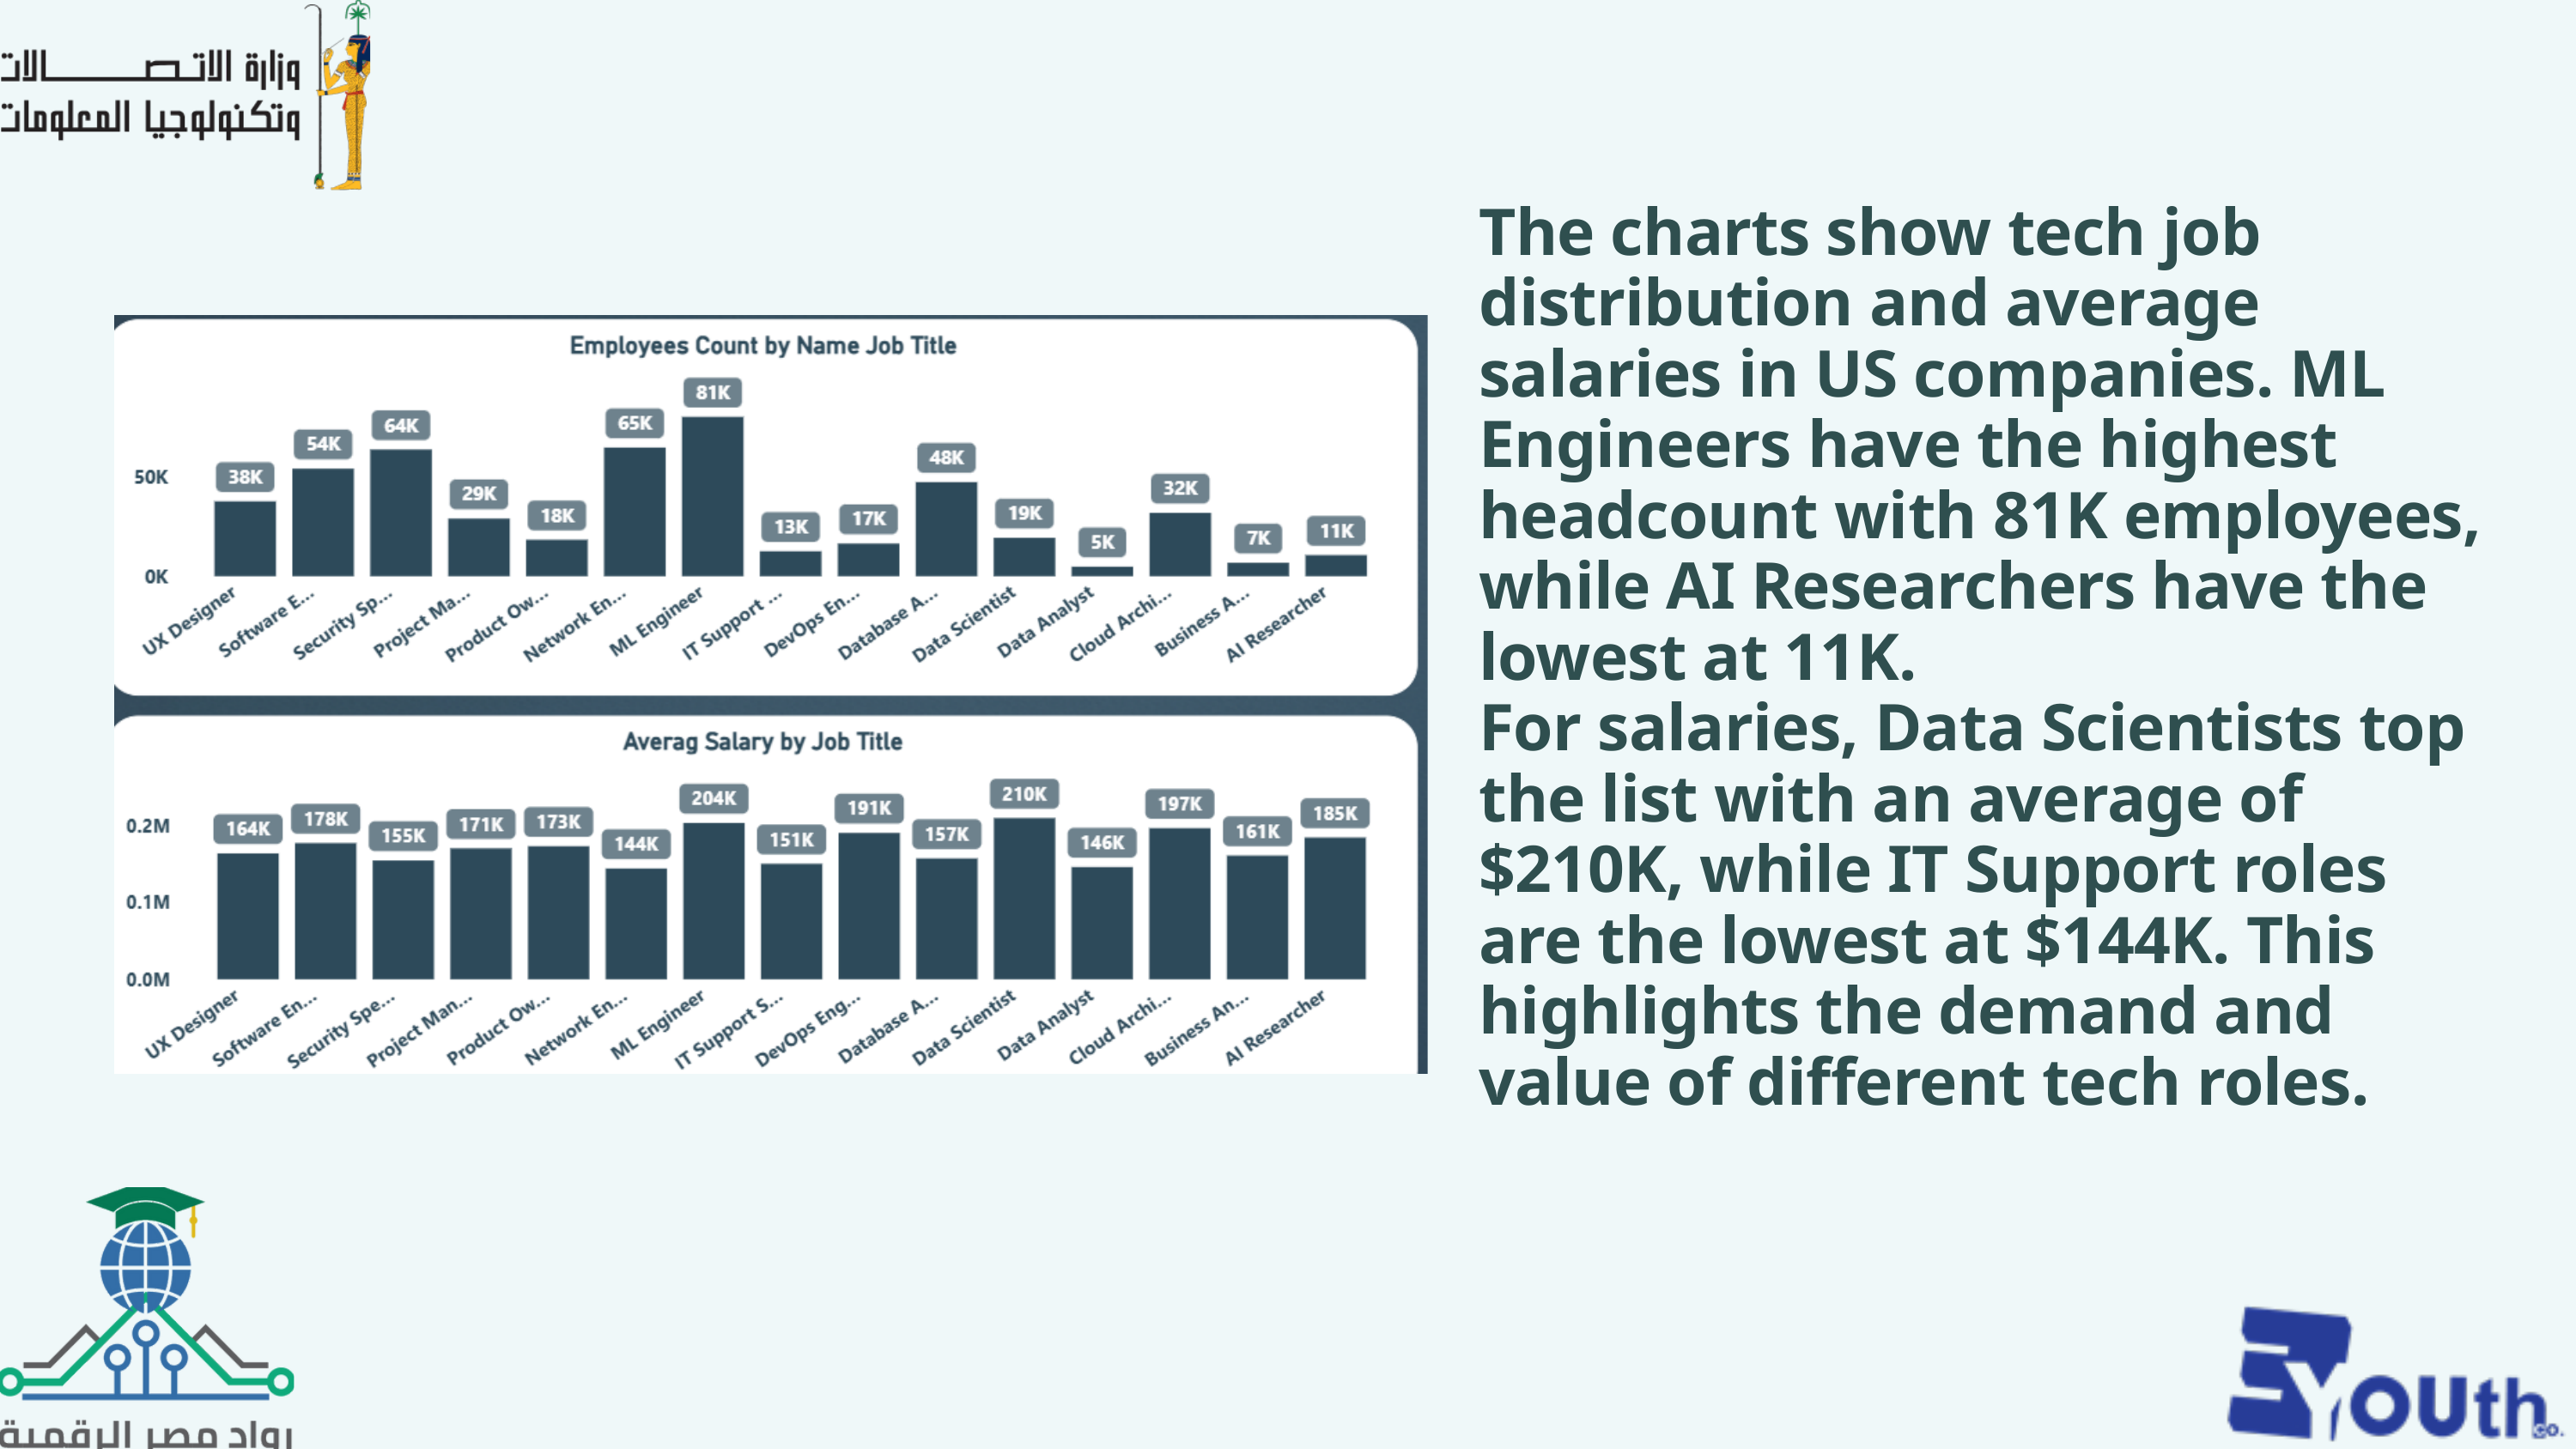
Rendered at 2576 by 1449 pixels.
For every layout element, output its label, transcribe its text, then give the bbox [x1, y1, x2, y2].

text_box [1, 0, 371, 191]
text_box The charts show tech job distribution and average salaries in US companies. ML Engineers have the highest headcount with 81K employees, while AI Researchers have the lowest at 11K. For salaries, Data Scientists top the list with an average of $210K, while IT Support roles are the lowest at $144K. This highlights the demand and value of different tech roles. [1479, 197, 2506, 1189]
text_box [2219, 1303, 2576, 1449]
text_box [114, 315, 1428, 1074]
text_box [0, 1187, 295, 1449]
